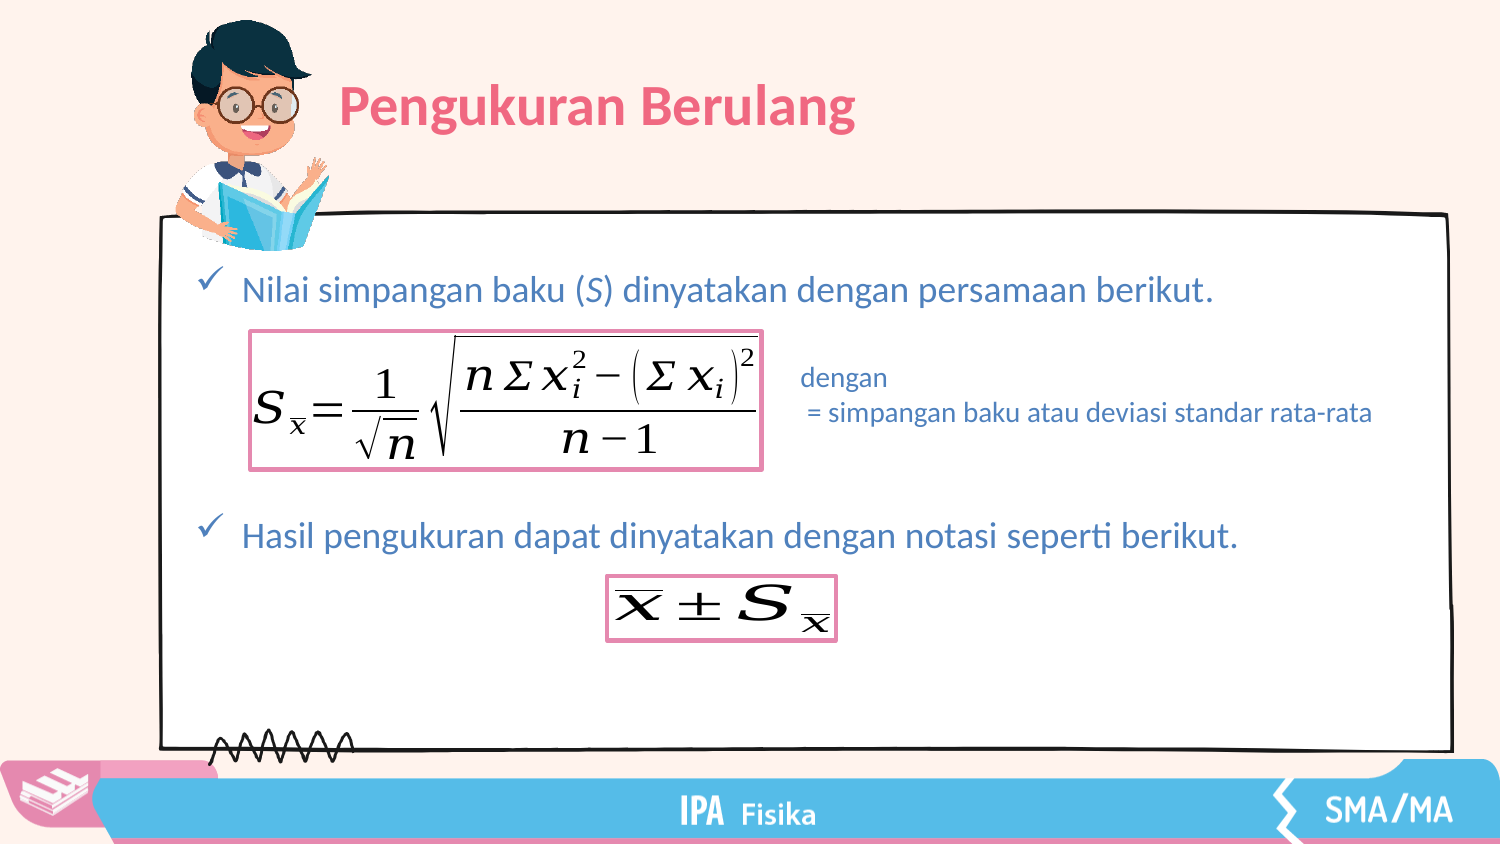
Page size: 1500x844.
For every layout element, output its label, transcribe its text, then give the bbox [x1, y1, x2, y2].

text_box Pengukuran Berulang [335, 53, 1168, 145]
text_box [144, 197, 1467, 777]
picture [175, 19, 330, 253]
picture [0, 759, 1500, 844]
